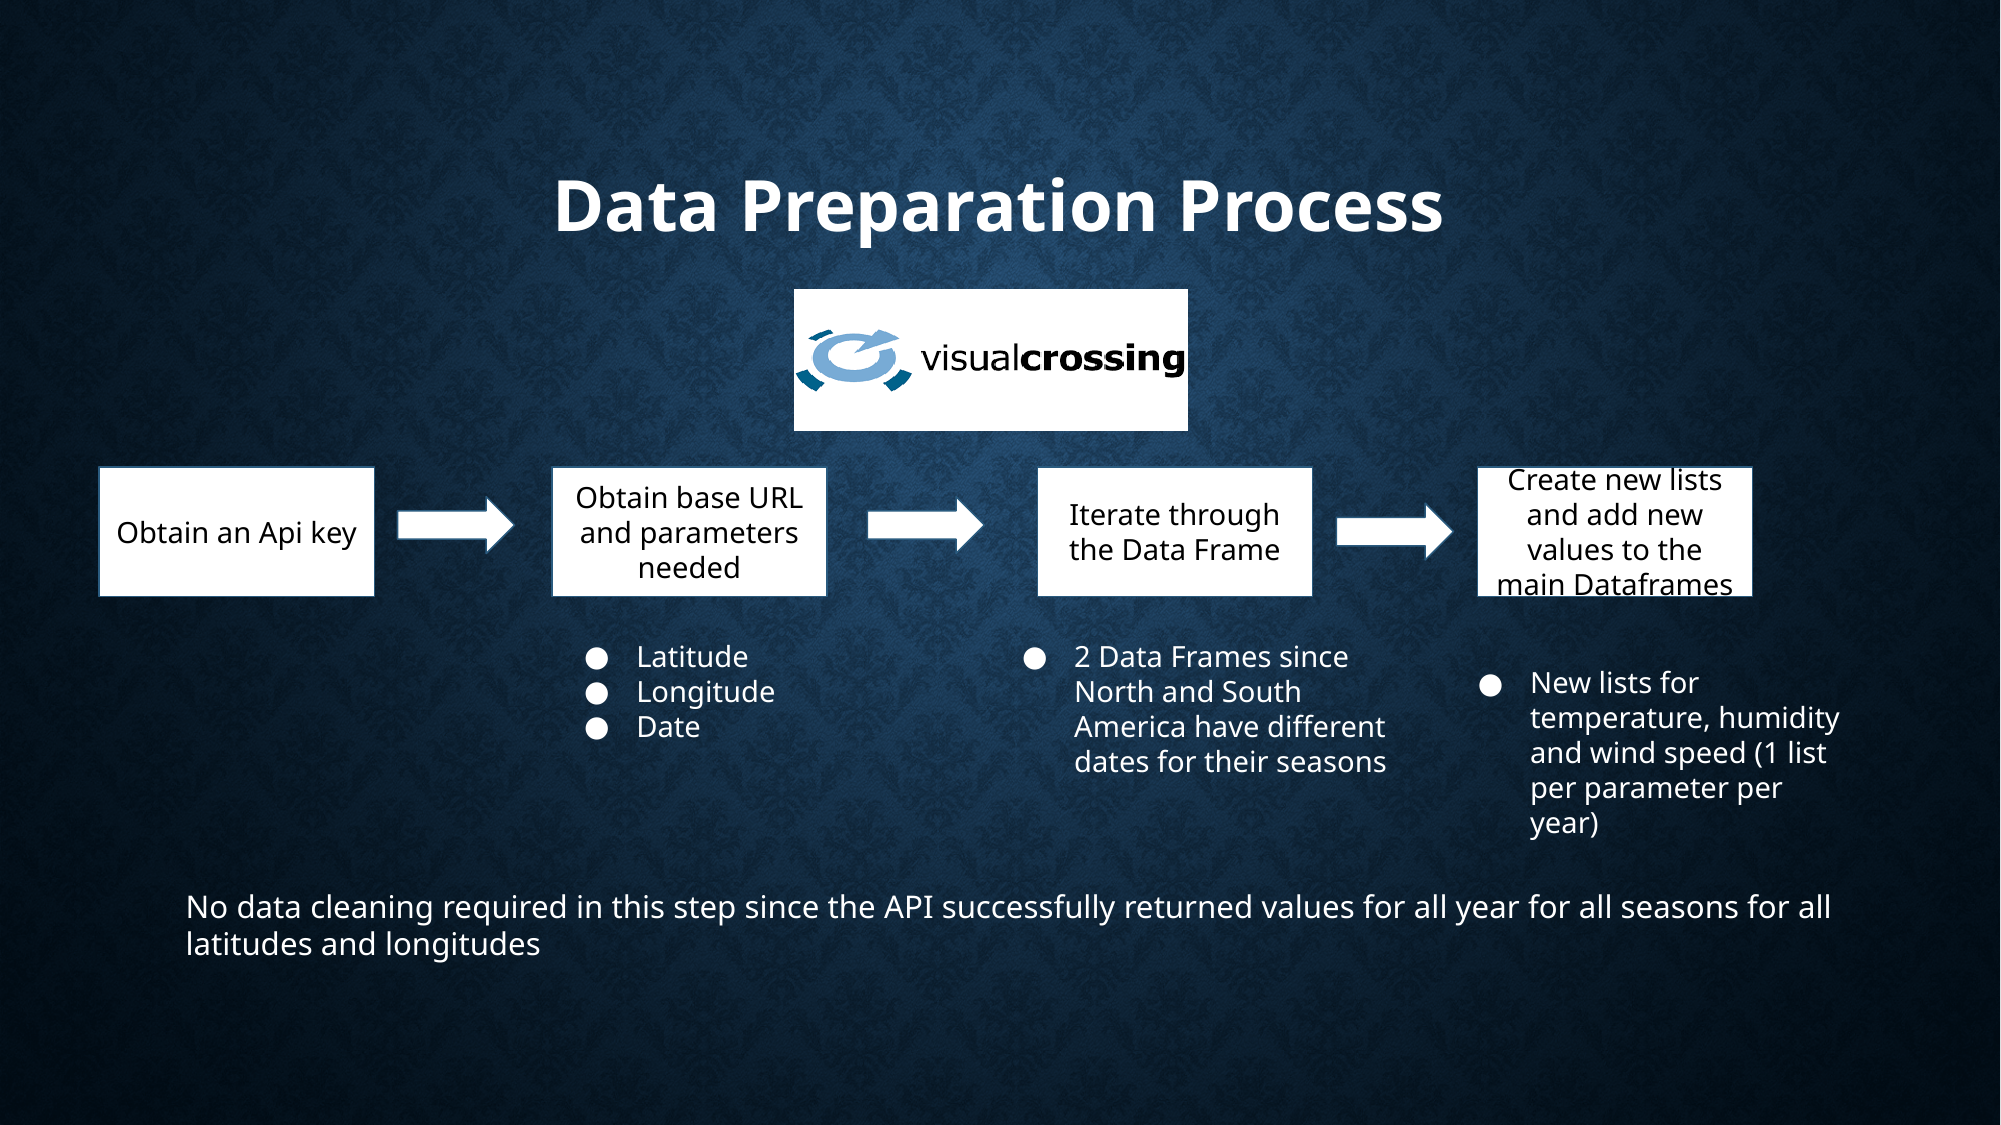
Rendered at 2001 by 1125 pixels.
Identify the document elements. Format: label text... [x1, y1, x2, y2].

text_box Create new lists and add new values to the main Dataframes [1477, 466, 1753, 597]
text_box Obtain base URL and parameters needed [551, 466, 827, 597]
text_box Latitude Longitude Date [546, 622, 967, 824]
title Data Preparation Process [149, 99, 1849, 318]
text_box Iterate through the Data Frame [1037, 466, 1313, 597]
text_box No data cleaning required in this step since the API successfully returned values for all year for all seasons for all latitudes and longitudes [170, 871, 1870, 904]
text_box 2 Data Frames since North and South America have different dates for their seasons [984, 622, 1405, 824]
picture [0, 0, 2001, 1125]
text_box Obtain an Api key [99, 466, 375, 597]
text_box [397, 496, 515, 554]
text_box New lists for temperature, humidity and wind speed (1 list per parameter per year) [1439, 649, 1861, 851]
text_box [1336, 503, 1454, 561]
text_box [867, 496, 985, 554]
